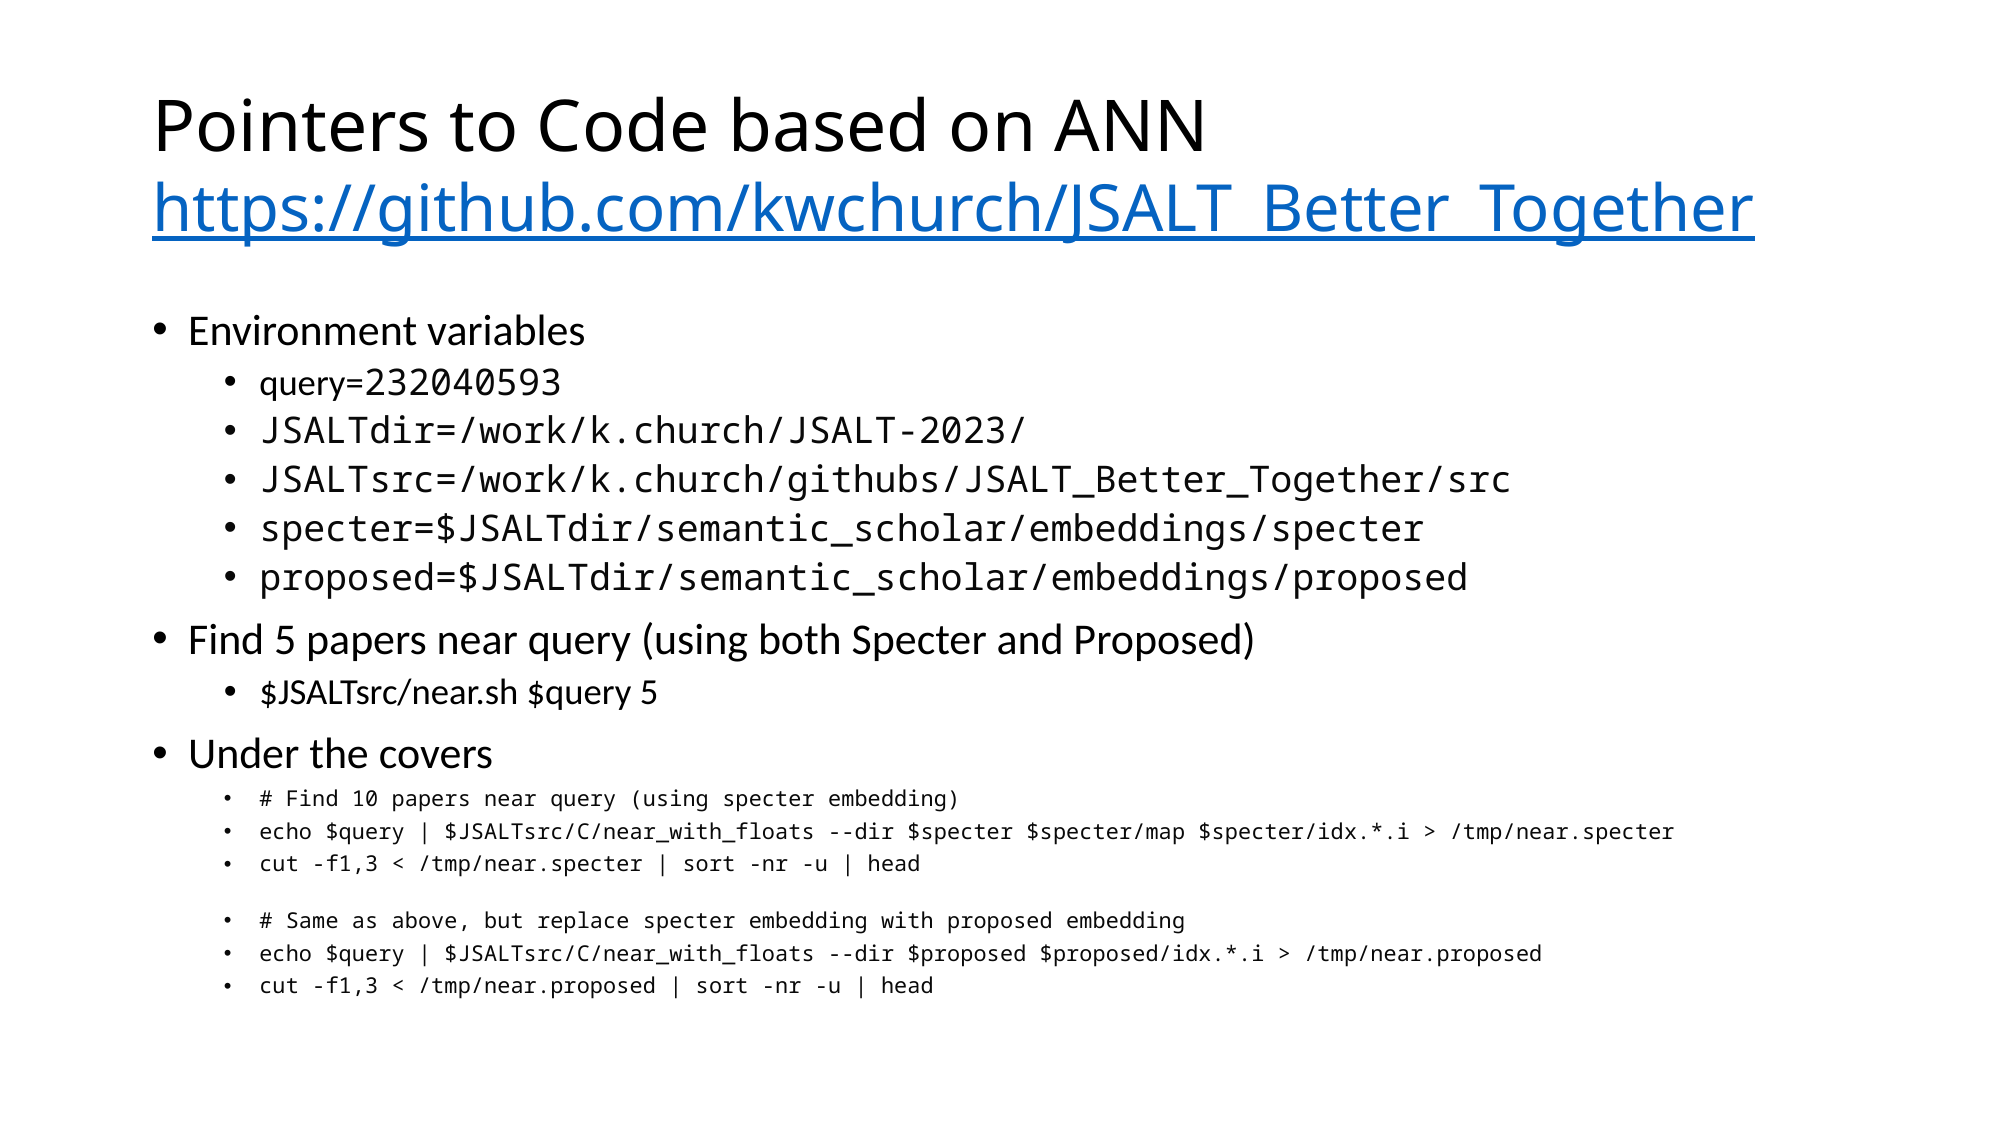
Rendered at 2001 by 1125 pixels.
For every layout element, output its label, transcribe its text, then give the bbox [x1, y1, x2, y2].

list Environment variables query=232040593 JSALTdir=/work/k.church/JSALT-2023/ JSALTsrc=/work/k.church/githubs/JSALT_Better_Together/src specter=$JSALTdir/semantic_scholar/embeddings/specter proposed=$JSALTdir/semantic_scholar/embeddings/proposed Find 5 papers near query (using both Specter and Proposed) $JSALTsrc/near.sh $query 5 Under the covers # Find 10 papers near query (using specter embedding) echo $query | $JSALTsrc/C/near_with_floats --dir $specter $specter/map $specter/idx.*.i > /tmp/near.specter cut -f1,3 < /tmp/near.specter | sort -nr -u | head # Same as above, but replace specter embedding with proposed embedding echo $query | $JSALTsrc/C/near_with_floats --dir $proposed $proposed/idx.*.i > /tmp/near.proposed cut -f1,3 < /tmp/near.proposed | sort -nr -u | head [137, 299, 1863, 1014]
title Pointers to Code based on ANN https://github.com/kwchurch/JSALT_Better_Together [137, 59, 1863, 278]
